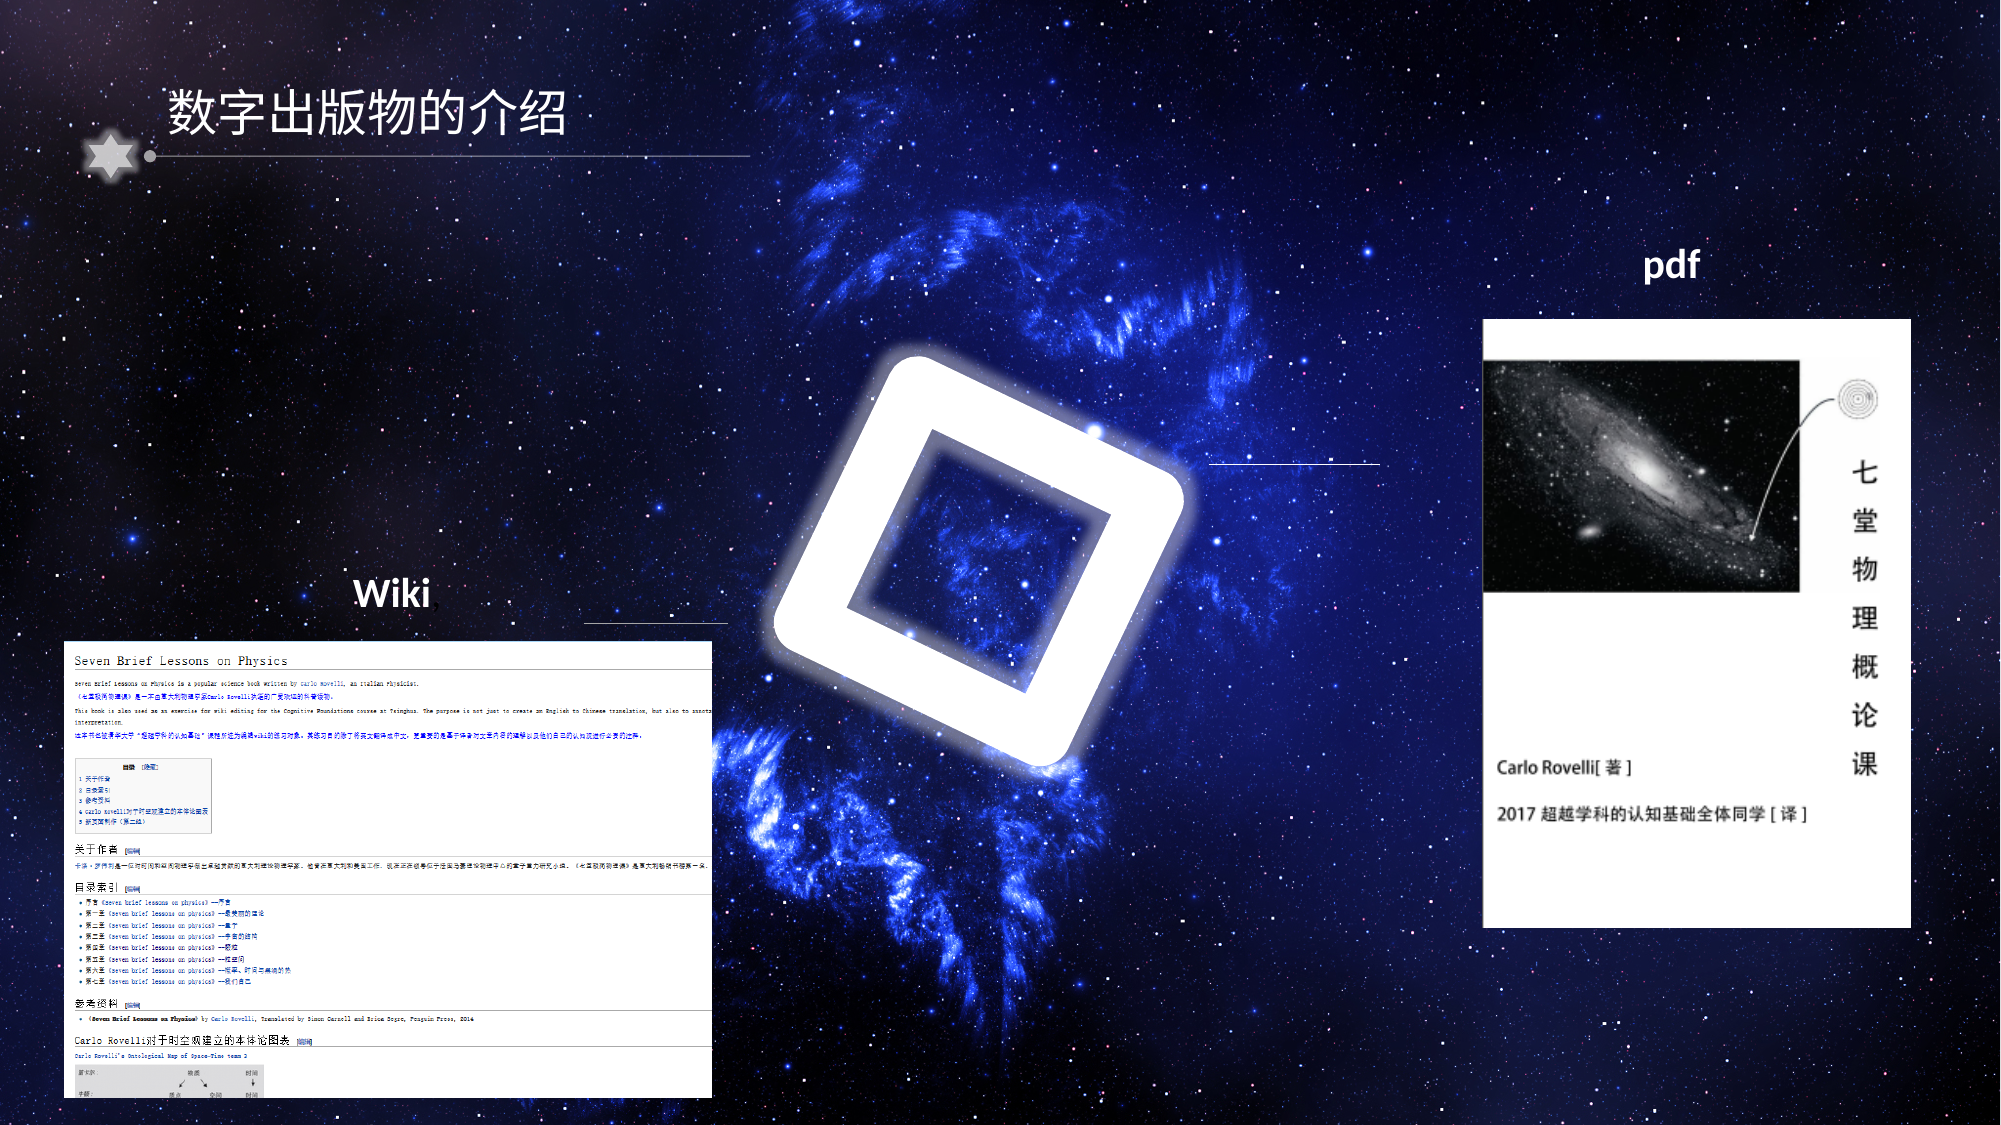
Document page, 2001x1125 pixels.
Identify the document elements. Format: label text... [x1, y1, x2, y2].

text_box Wiki, [338, 558, 712, 623]
text_box [773, 356, 1184, 767]
list 数字出版物的介绍 [153, 80, 728, 150]
picture [0, 0, 2001, 1125]
text_box pdf [1342, 229, 1716, 295]
